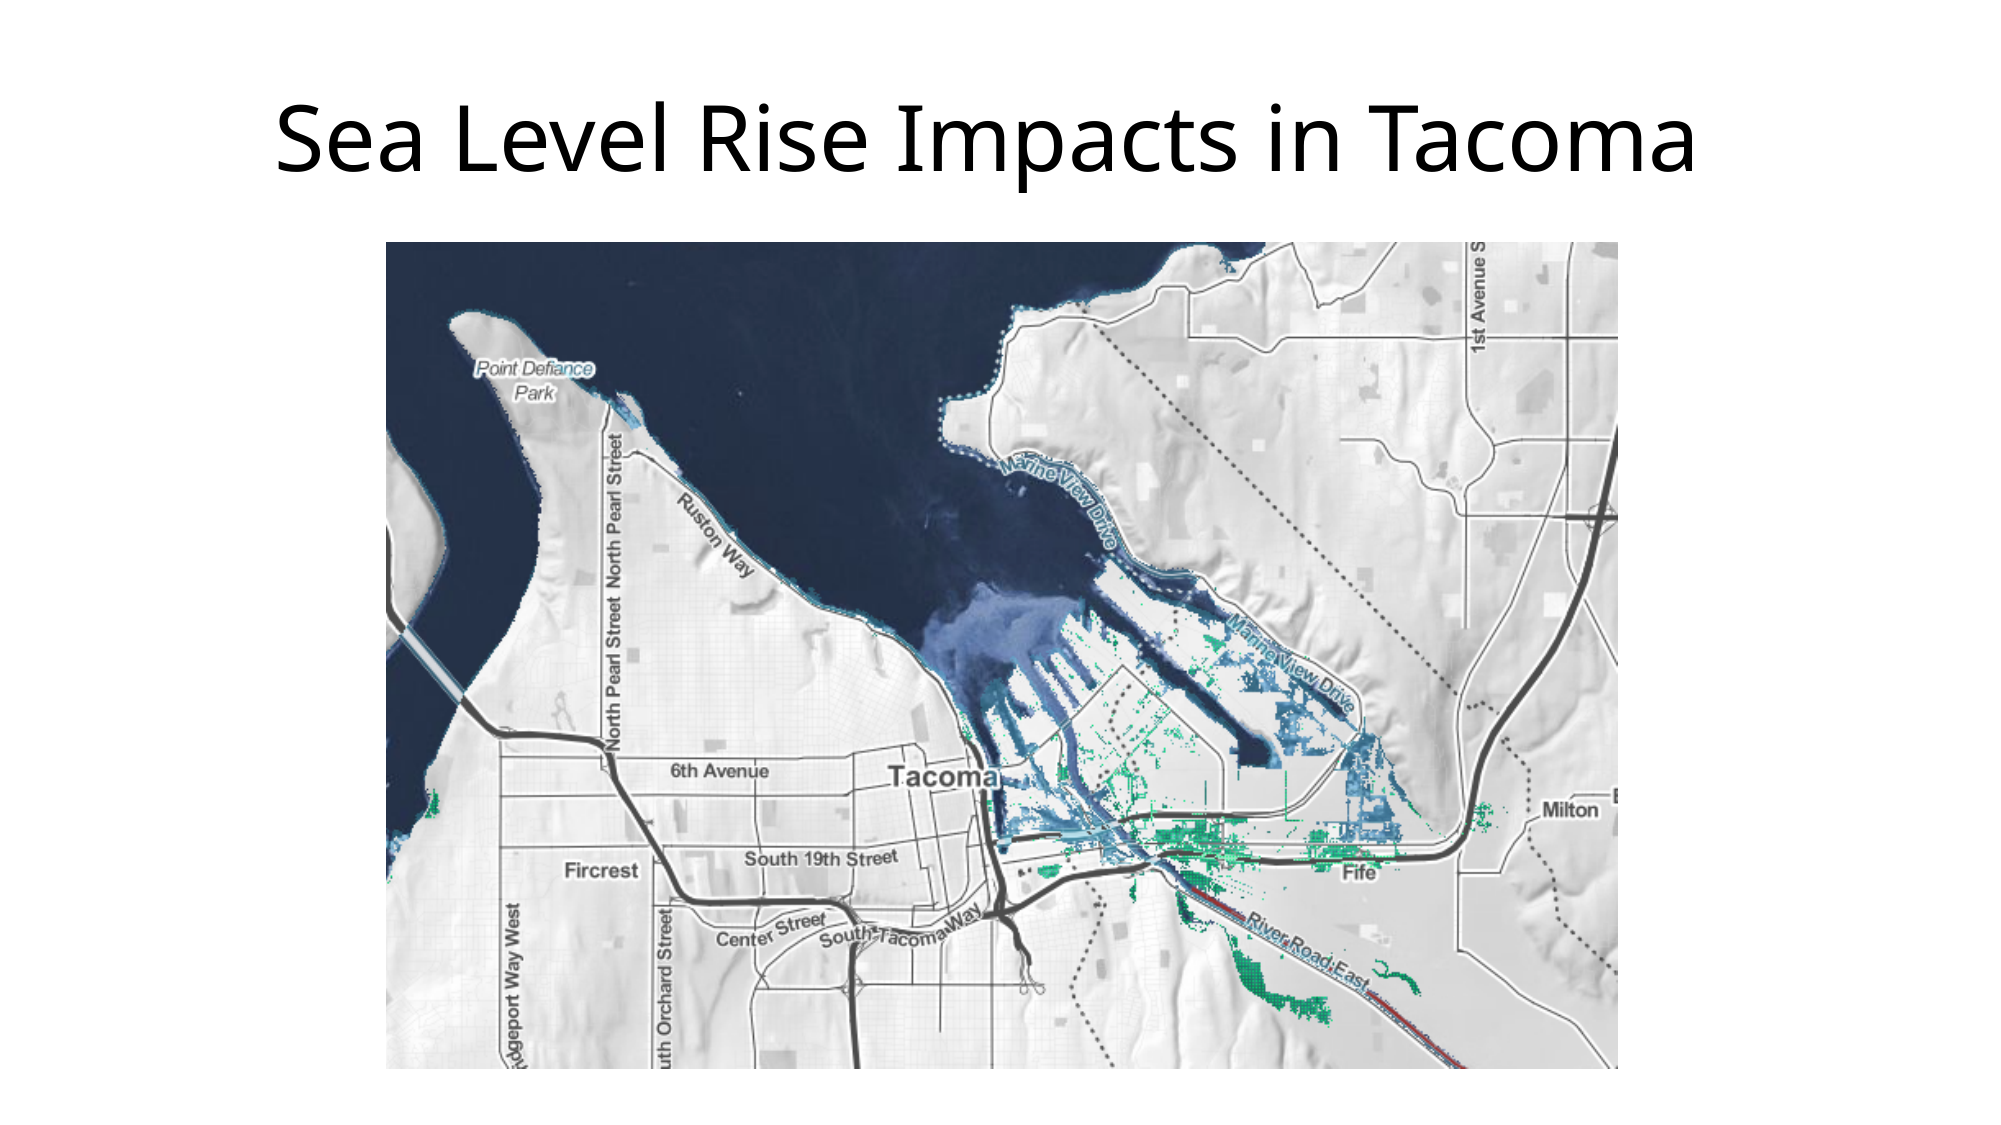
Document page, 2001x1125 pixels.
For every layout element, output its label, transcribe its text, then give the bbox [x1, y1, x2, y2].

picture [386, 242, 1618, 1069]
title Sea Level Rise Impacts in Tacoma [137, 33, 1863, 251]
